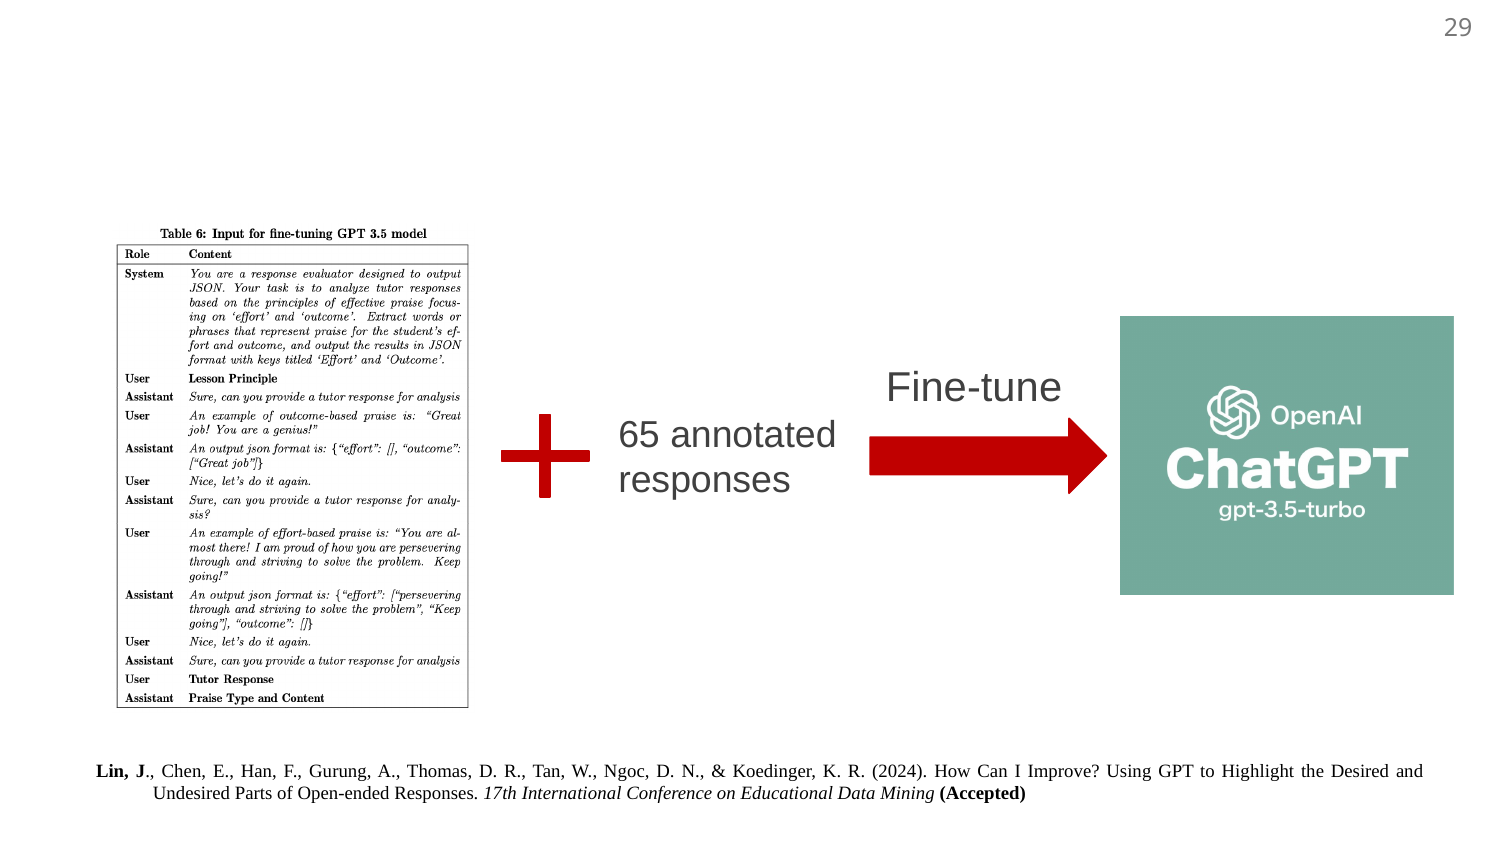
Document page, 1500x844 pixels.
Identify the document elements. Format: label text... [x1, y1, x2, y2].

text_box [870, 418, 1107, 494]
text_box [501, 414, 590, 498]
slide_number 29 [1149, 5, 1488, 51]
picture [1119, 316, 1454, 596]
text_box 65 annotated responses [603, 402, 864, 508]
picture [111, 222, 476, 713]
text_box Fine-tune [871, 352, 1078, 418]
text_box Lin, J., Chen, E., Han, F., Gurung, A., Thomas, D. R., Tan, W., Ngoc, D. N., & Koedinger, K. R. (2024). How Can I Improve? Using GPT to Highlight the Desired and Undesired Parts of Open-ended Responses. 17th International Conference on Educational Data Mining (Accepted) [81, 751, 1438, 811]
